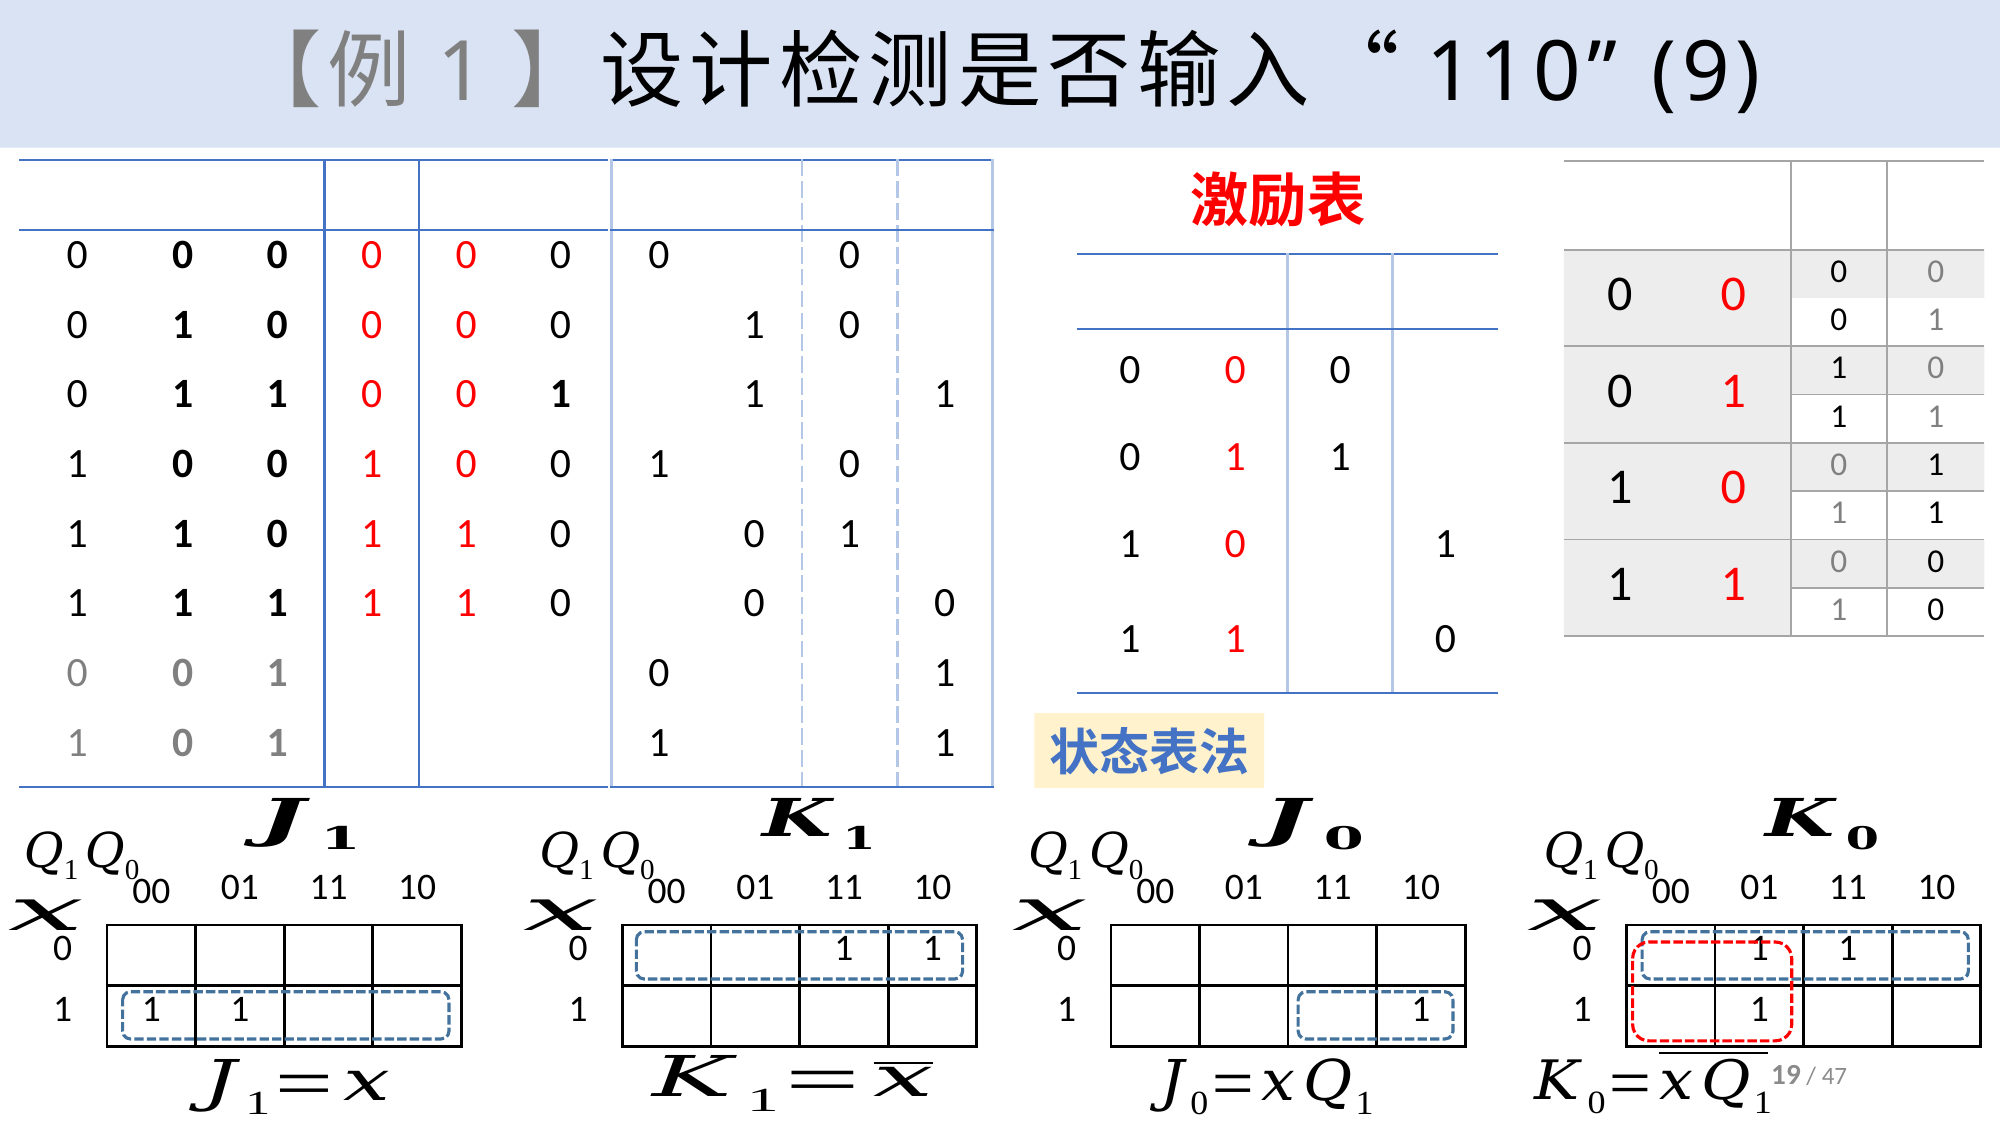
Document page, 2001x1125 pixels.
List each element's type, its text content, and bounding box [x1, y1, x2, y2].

title 【例1】设计检测是否输入“110” (9) [0, 0, 2000, 148]
text_box [1297, 990, 1455, 1041]
text_box [121, 990, 451, 1041]
text_box [1631, 940, 1793, 1042]
text_box 激励表 [1176, 155, 1381, 240]
text_box 状态表法 [1034, 713, 1265, 788]
slide_number 19 / 47 [1412, 1042, 1863, 1103]
text_box [1641, 930, 1970, 981]
text_box [635, 930, 964, 981]
